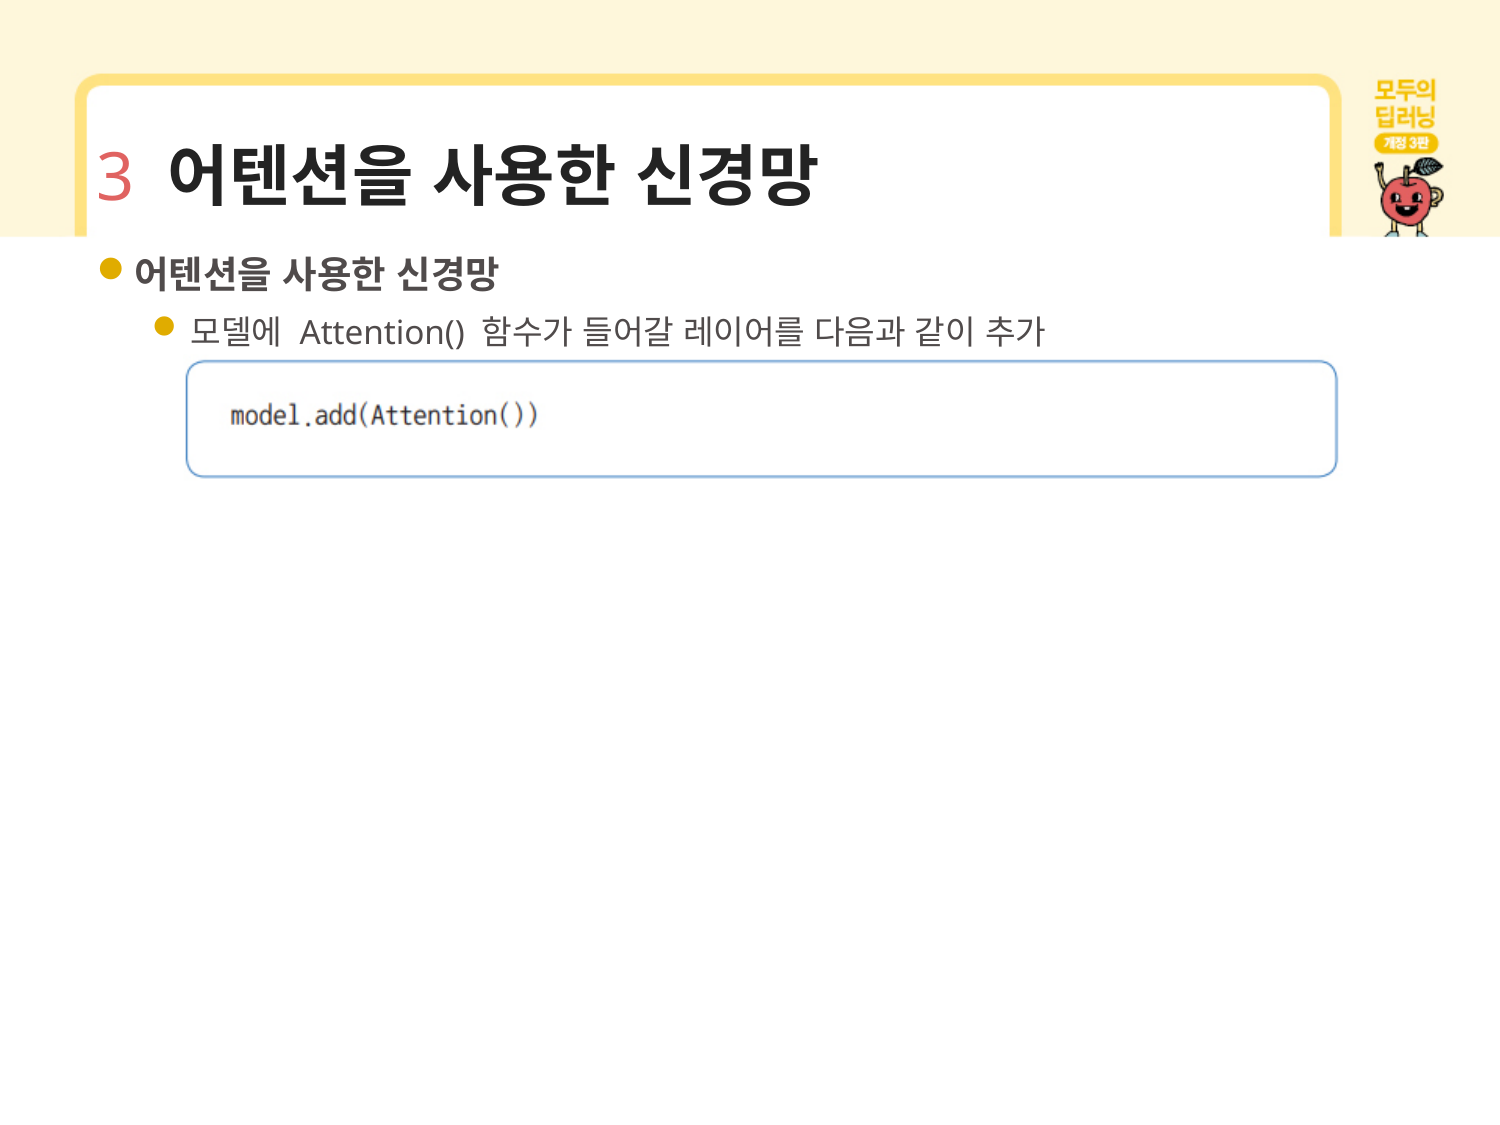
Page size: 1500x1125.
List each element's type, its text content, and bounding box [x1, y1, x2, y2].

list 어텐션을 사용한 신경망 모델에 Attention() 함수가 들어갈 레이어를 다음과 같이 추가 [81, 239, 1412, 1054]
title 3 어텐션을 사용한 신경망 [81, 90, 1412, 222]
picture [0, 0, 1500, 1125]
